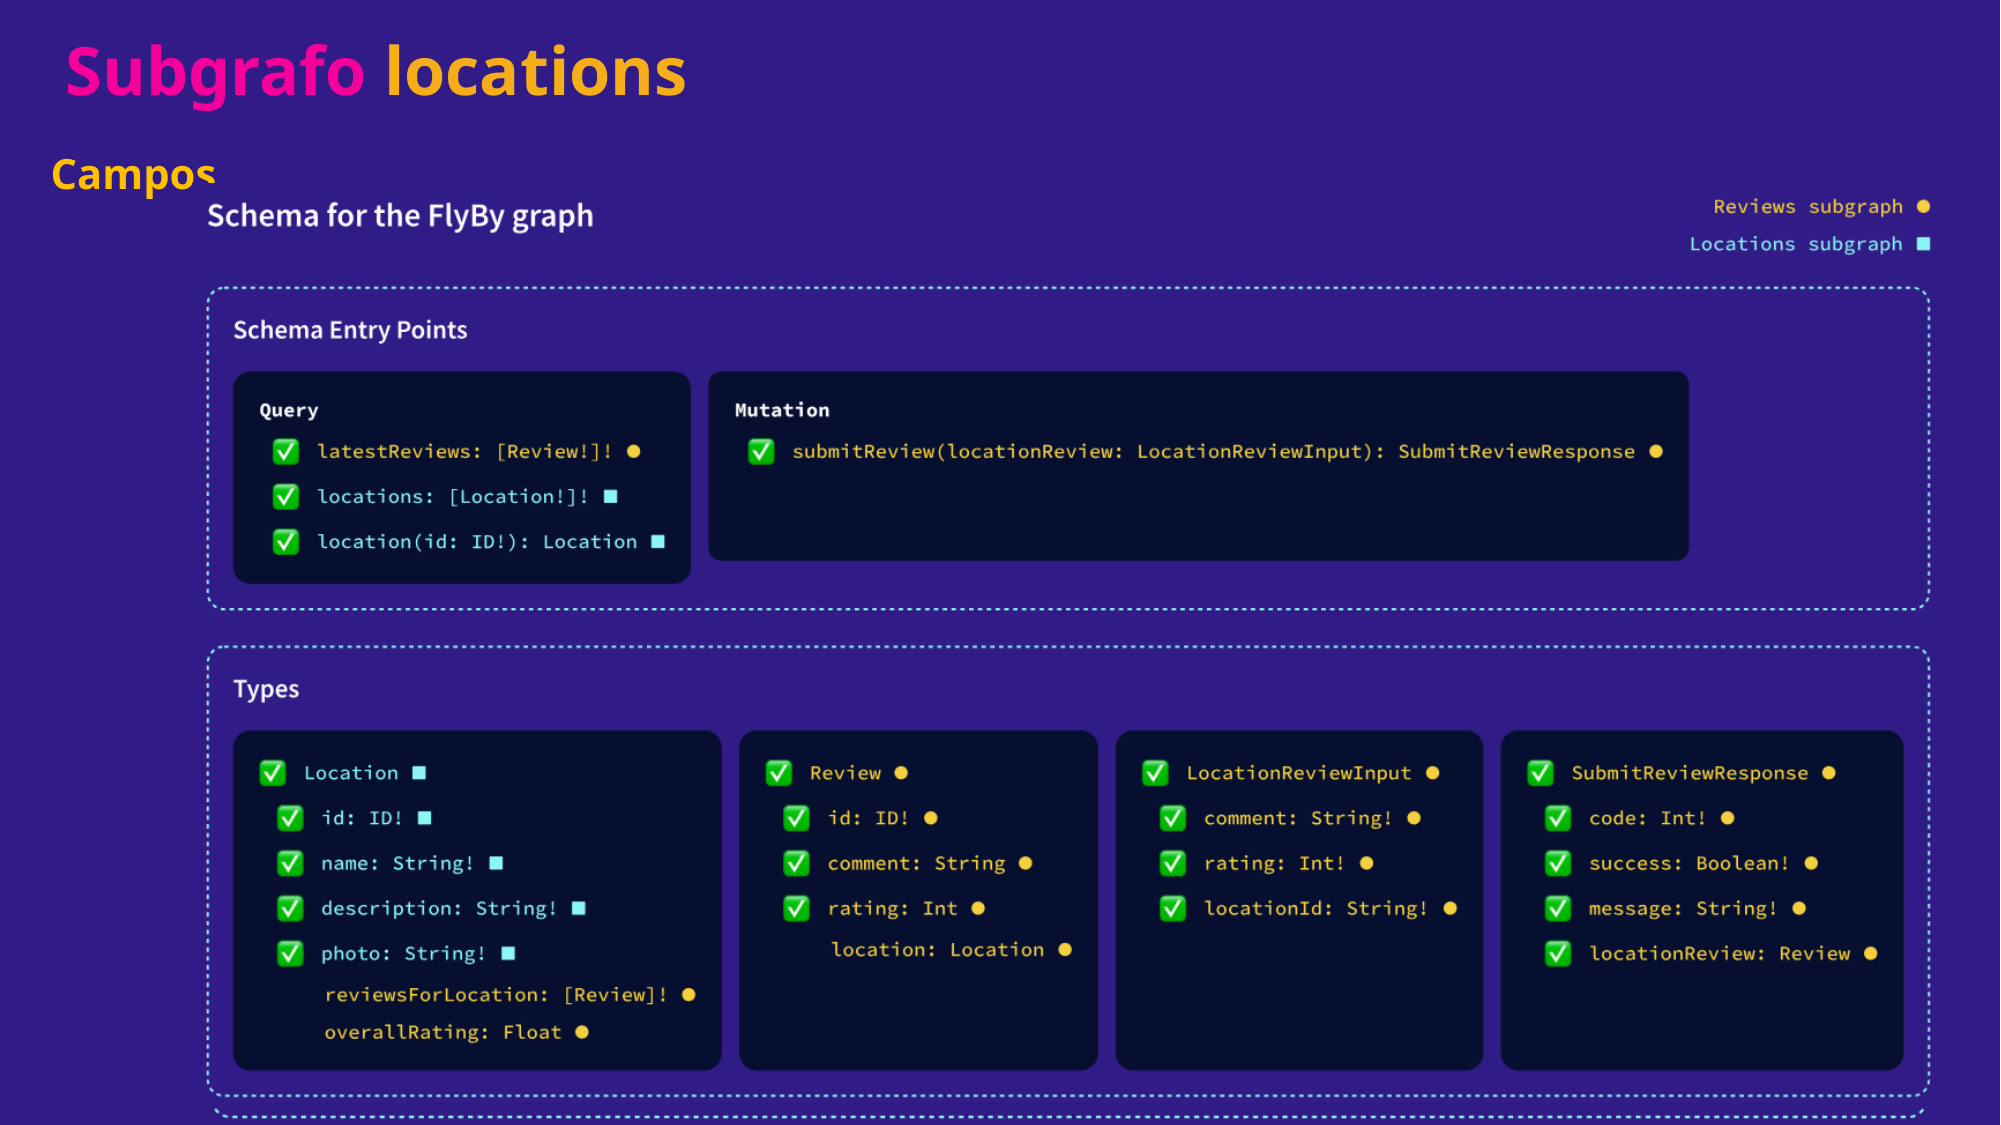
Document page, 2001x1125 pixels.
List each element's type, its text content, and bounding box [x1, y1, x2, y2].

title Subgrafo locations [50, 30, 1776, 118]
picture [192, 176, 1953, 1125]
text_box Campos [50, 148, 981, 237]
